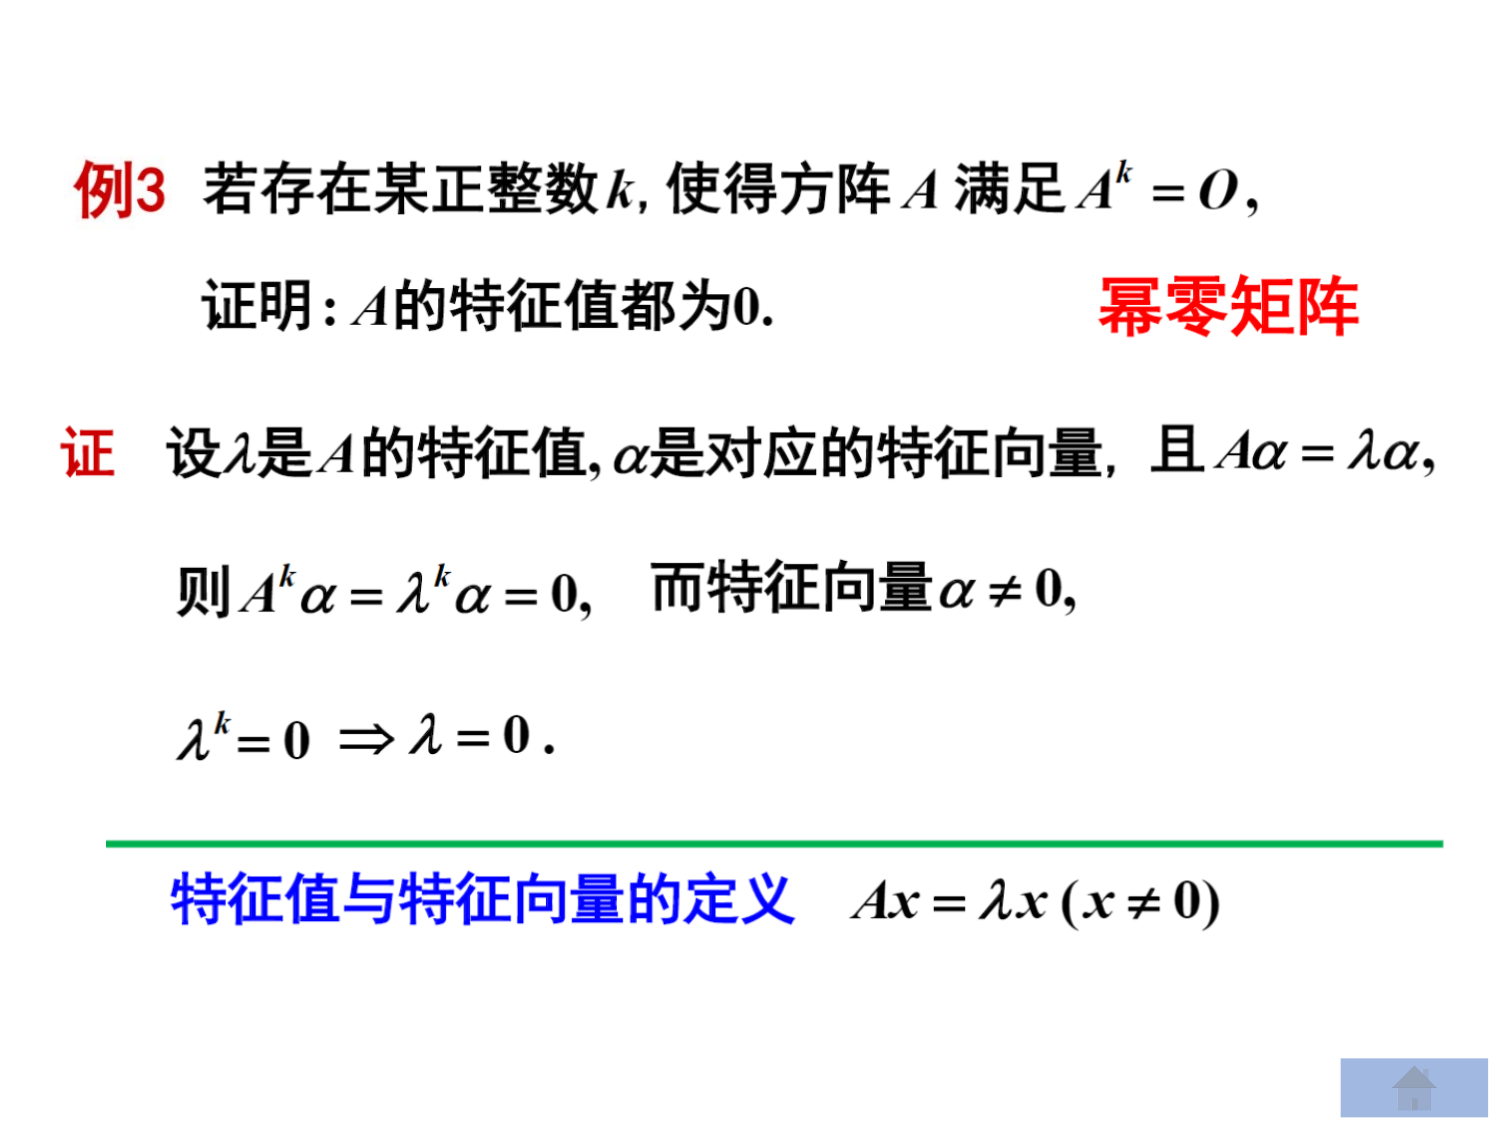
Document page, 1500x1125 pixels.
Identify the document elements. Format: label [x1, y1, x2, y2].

picture [50, 410, 1450, 498]
picture [159, 705, 321, 773]
text_box [52, 126, 1273, 347]
picture [643, 543, 1099, 631]
picture [106, 834, 1471, 939]
picture [1273, 262, 1373, 347]
picture [159, 552, 612, 631]
picture [336, 698, 561, 771]
